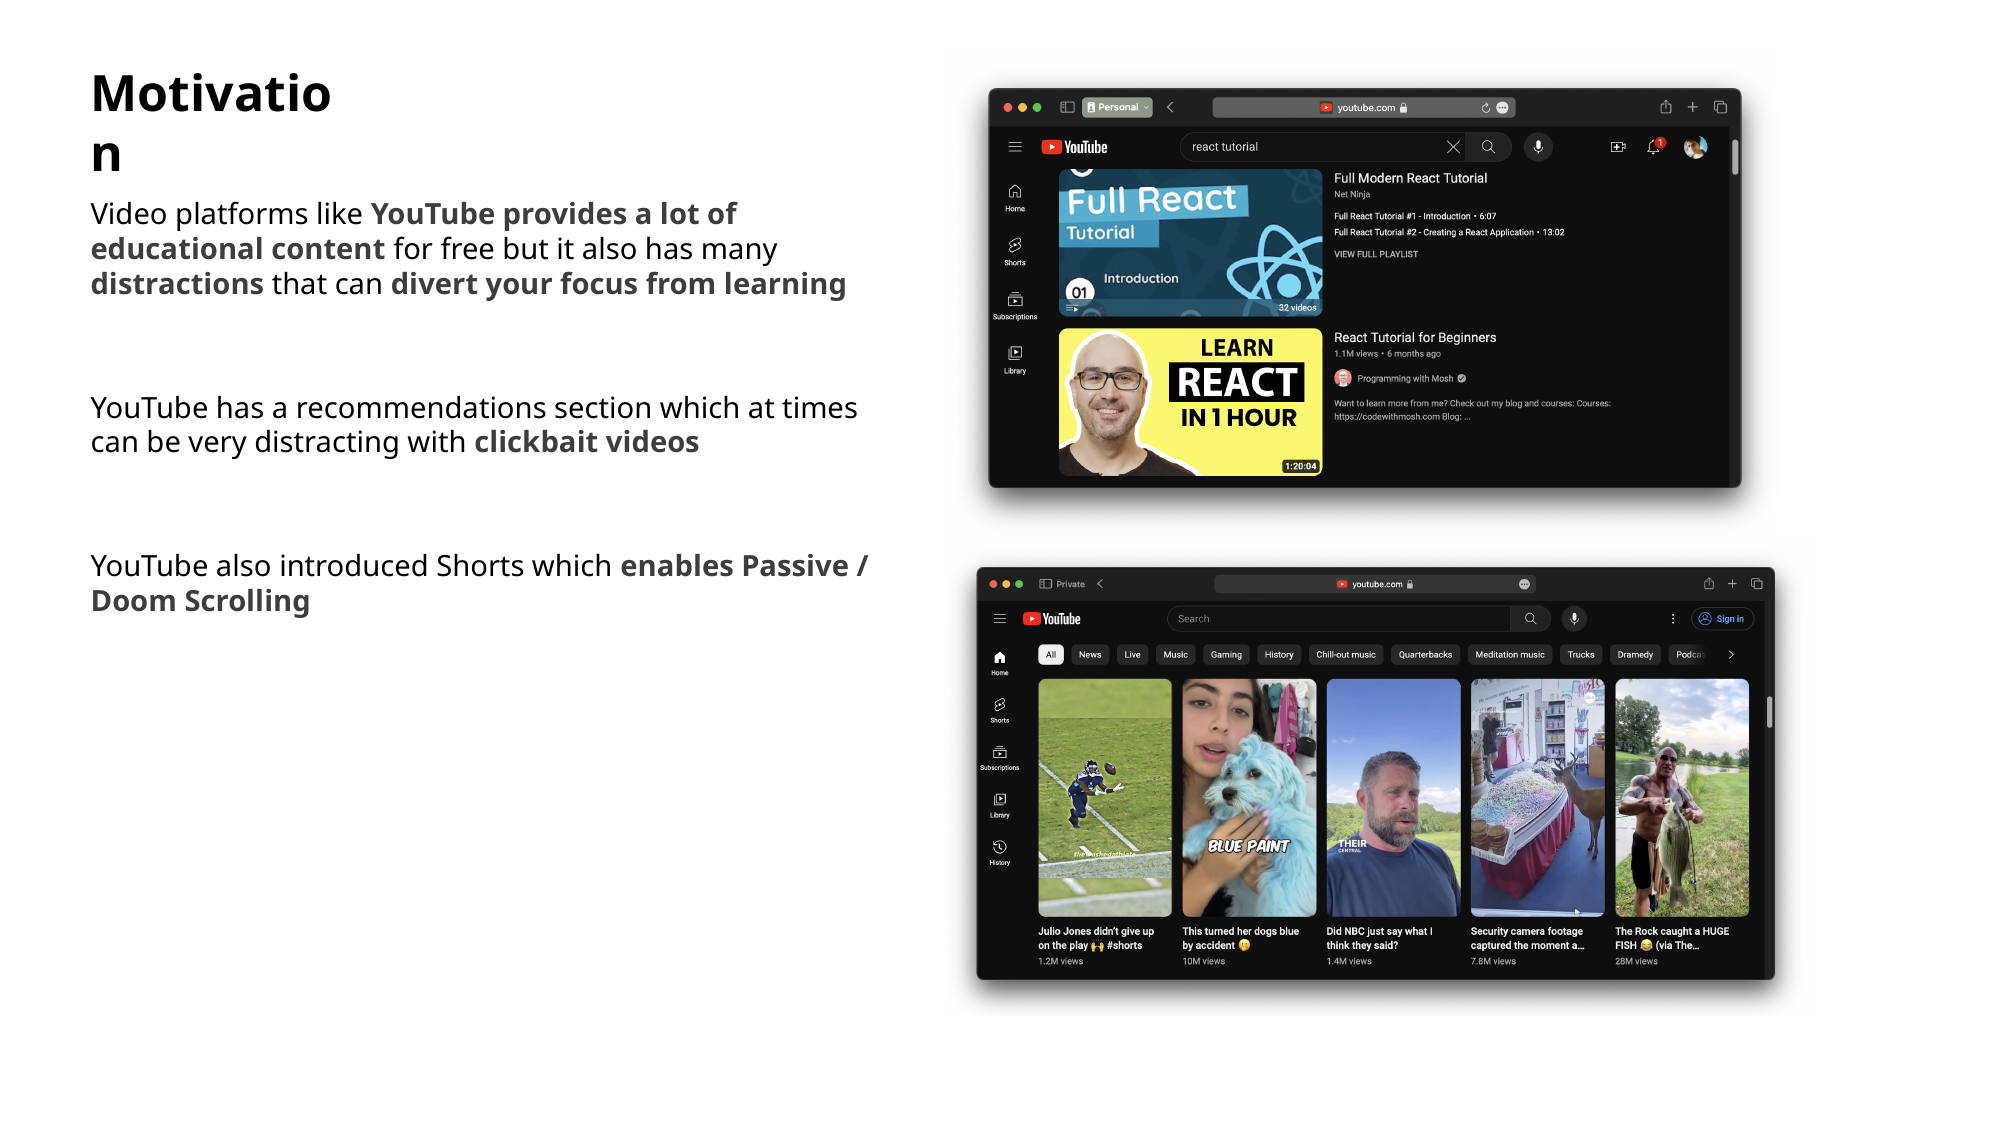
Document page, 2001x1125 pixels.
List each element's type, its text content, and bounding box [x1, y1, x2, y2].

text_box Video platforms like YouTube provides a lot of educational content for free but it also has many distractions that can divert your focus from learning [75, 187, 910, 308]
text_box YouTube has a recommendations section which at times can be very distracting with clickbait videos [75, 381, 910, 467]
text_box YouTube also introduced Shorts which enables Passive / Doom Scrolling [75, 539, 910, 625]
text_box Motivation [75, 53, 350, 187]
picture [944, 50, 1815, 1016]
